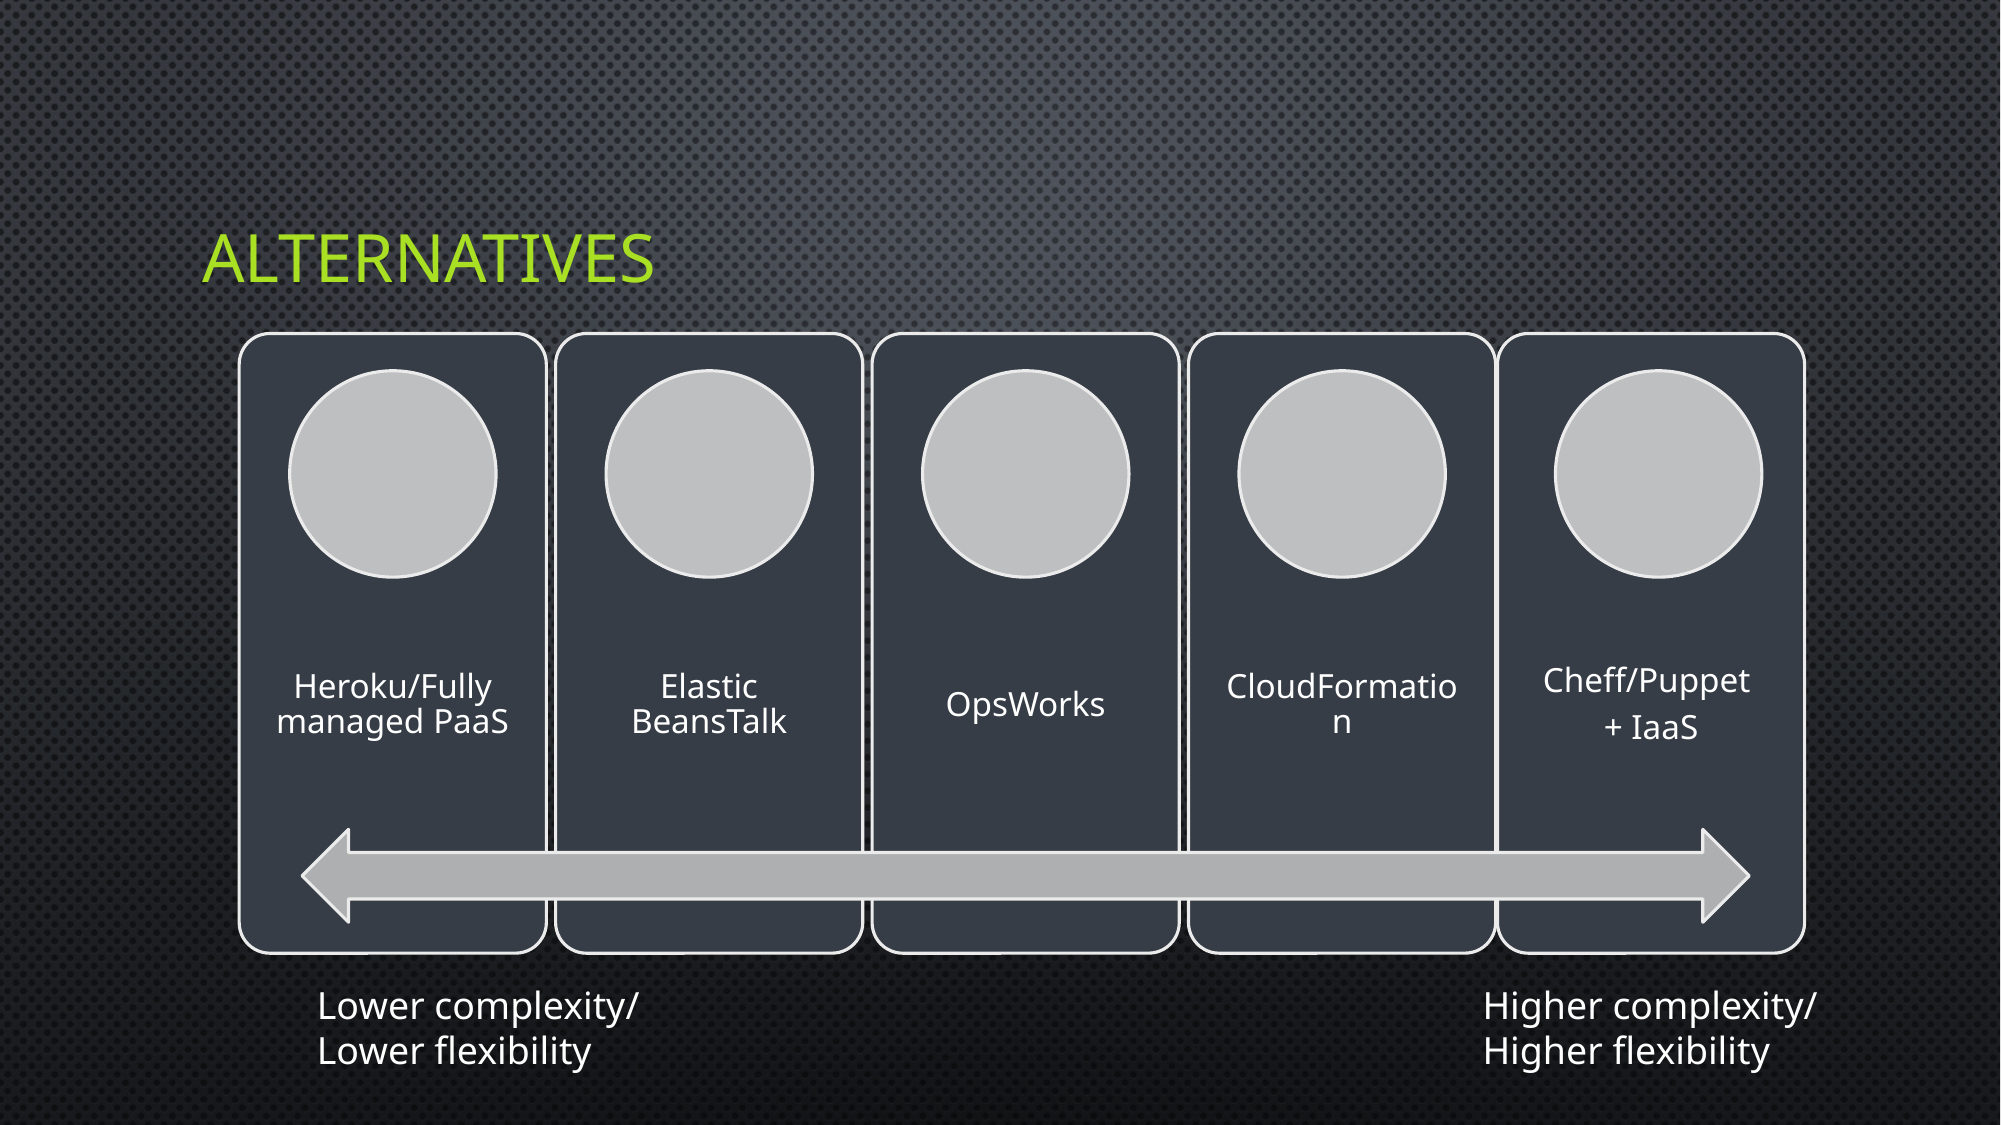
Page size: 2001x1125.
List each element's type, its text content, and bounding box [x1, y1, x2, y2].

text_box Lower complexity/ Lower flexibility [302, 974, 655, 1080]
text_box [238, 333, 1813, 954]
text_box Higher complexity/ Higher flexibility [1467, 974, 1833, 1080]
title alternatives [187, 99, 1813, 413]
